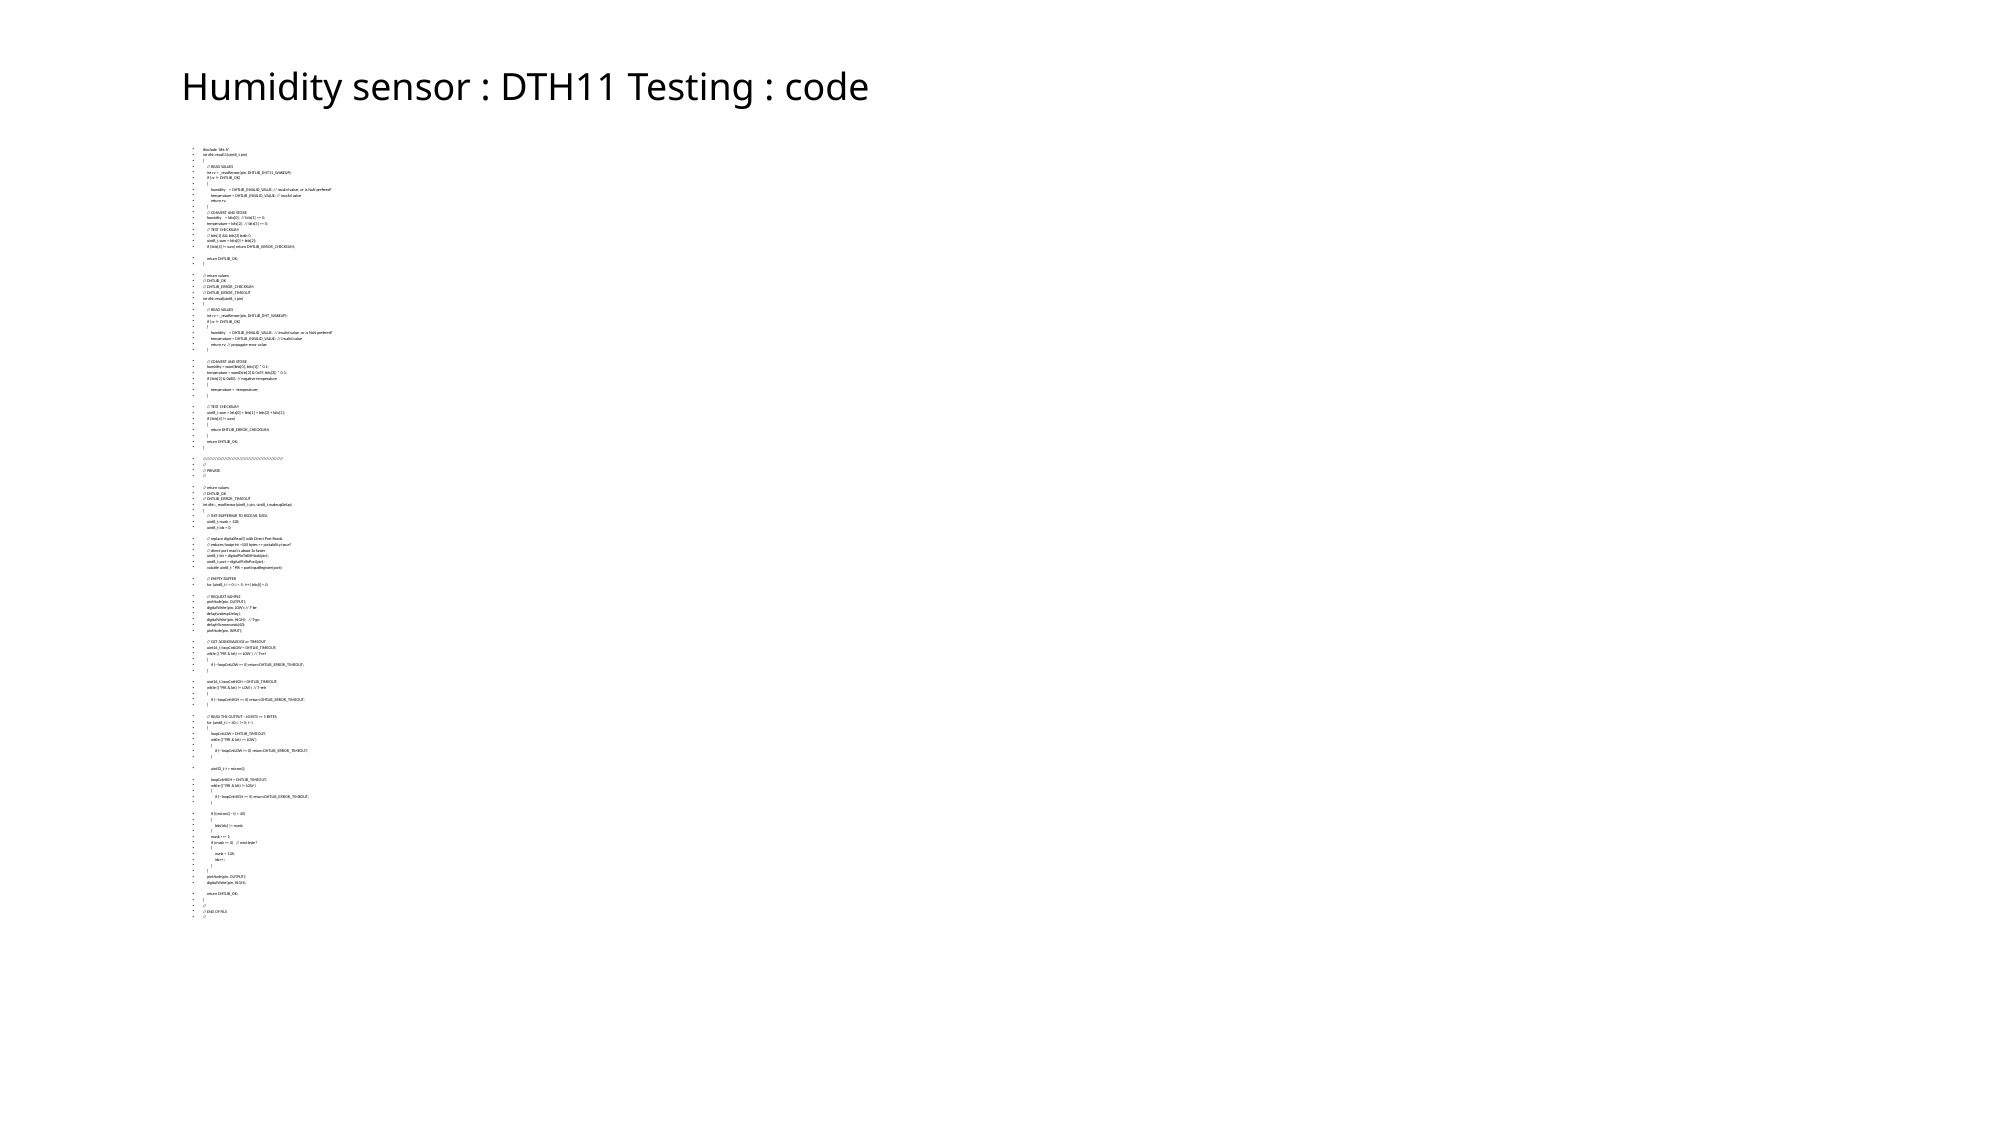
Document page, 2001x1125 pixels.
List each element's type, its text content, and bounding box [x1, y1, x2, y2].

text_box Humidity sensor : DTH11 Testing :​ code ​ ​ [166, 55, 1428, 206]
list #include "dht.h" int dht::read11(uint8_t pin) { // READ VALUES int rv = _readSensor(pin, DHTLIB_DHT11_WAKEUP); if (rv != DHTLIB_OK) { humidity = DHTLIB_INVALID_VALUE; // invalid value, or is NaN prefered? temperature = DHTLIB_INVALID_VALUE; // invalid value return rv; } // CONVERT AND STORE humidity = bits[0]; // bits[1] == 0; temperature = bits[2]; // bits[3] == 0; // TEST CHECKSUM // bits[1] && bits[3] both 0 uint8_t sum = bits[0] + bits[2]; if (bits[4] != sum) return DHTLIB_ERROR_CHECKSUM; return DHTLIB_OK; } // return values: // DHTLIB_OK // DHTLIB_ERROR_CHECKSUM // DHTLIB_ERROR_TIMEOUT int dht::read(uint8_t pin) { // READ VALUES int rv = _readSensor(pin, DHTLIB_DHT_WAKEUP); if (rv != DHTLIB_OK) { humidity = DHTLIB_INVALID_VALUE; // invalid value, or is NaN prefered? temperature = DHTLIB_INVALID_VALUE; // invalid value return rv; // propagate error value } // CONVERT AND STORE humidity = word(bits[0], bits[1]) * 0.1; temperature = word(bits[2] & 0x7F, bits[3]) * 0.1; if (bits[2] & 0x80) // negative temperature { temperature = -temperature; } // TEST CHECKSUM uint8_t sum = bits[0] + bits[1] + bits[2] + bits[3]; if (bits[4] != sum) { return DHTLIB_ERROR_CHECKSUM; } return DHTLIB_OK; } ///////////////////////////////////////////////////// // // PRIVATE // // return values: // DHTLIB_OK // DHTLIB_ERROR_TIMEOUT int dht::_readSensor(uint8_t pin, uint8_t wakeupDelay) { // INIT BUFFERVAR TO RECEIVE DATA uint8_t mask = 128; uint8_t idx = 0; // replace digitalRead() with Direct Port Reads. // reduces footprint ~100 bytes => portability issue? // direct port read is about 3x faster uint8_t bit = digitalPinToBitMask(pin); uint8_t port = digitalPinToPort(pin); volatile uint8_t *PIR = portInputRegister(port); // EMPTY BUFFER for (uint8_t i = 0; i < 5; i++) bits[i] = 0; // REQUEST SAMPLE pinMode(pin, OUTPUT); digitalWrite(pin, LOW); // T-be delay(wakeupDelay); digitalWrite(pin, HIGH); // T-go delayMicroseconds(40); pinMode(pin, INPUT); // GET ACKNOWLEDGE or TIMEOUT uint16_t loopCntLOW = DHTLIB_TIMEOUT; while ((*PIR & bit) == LOW ) // T-rel { if (--loopCntLOW == 0) return DHTLIB_ERROR_TIMEOUT; } uint16_t loopCntHIGH = DHTLIB_TIMEOUT; while ((*PIR & bit) != LOW ) // T-reh { if (--loopCntHIGH == 0) return DHTLIB_ERROR_TIMEOUT; } // READ THE OUTPUT - 40 BITS => 5 BYTES for (uint8_t i = 40; i != 0; i--) { loopCntLOW = DHTLIB_TIMEOUT; while ((*PIR & bit) == LOW ) { if (--loopCntLOW == 0) return DHTLIB_ERROR_TIMEOUT; } uint32_t t = micros(); loopCntHIGH = DHTLIB_TIMEOUT; while ((*PIR & bit) != LOW ) { if (--loopCntHIGH == 0) return DHTLIB_ERROR_TIMEOUT; } if ((micros() - t) > 40) { bits[idx] |= mask; } mask >>= 1; if (mask == 0) // next byte? { mask = 128; idx++; } } pinMode(pin, OUTPUT); digitalWrite(pin, HIGH); return DHTLIB_OK; } // // END OF FILE // [177, 122, 1903, 1021]
